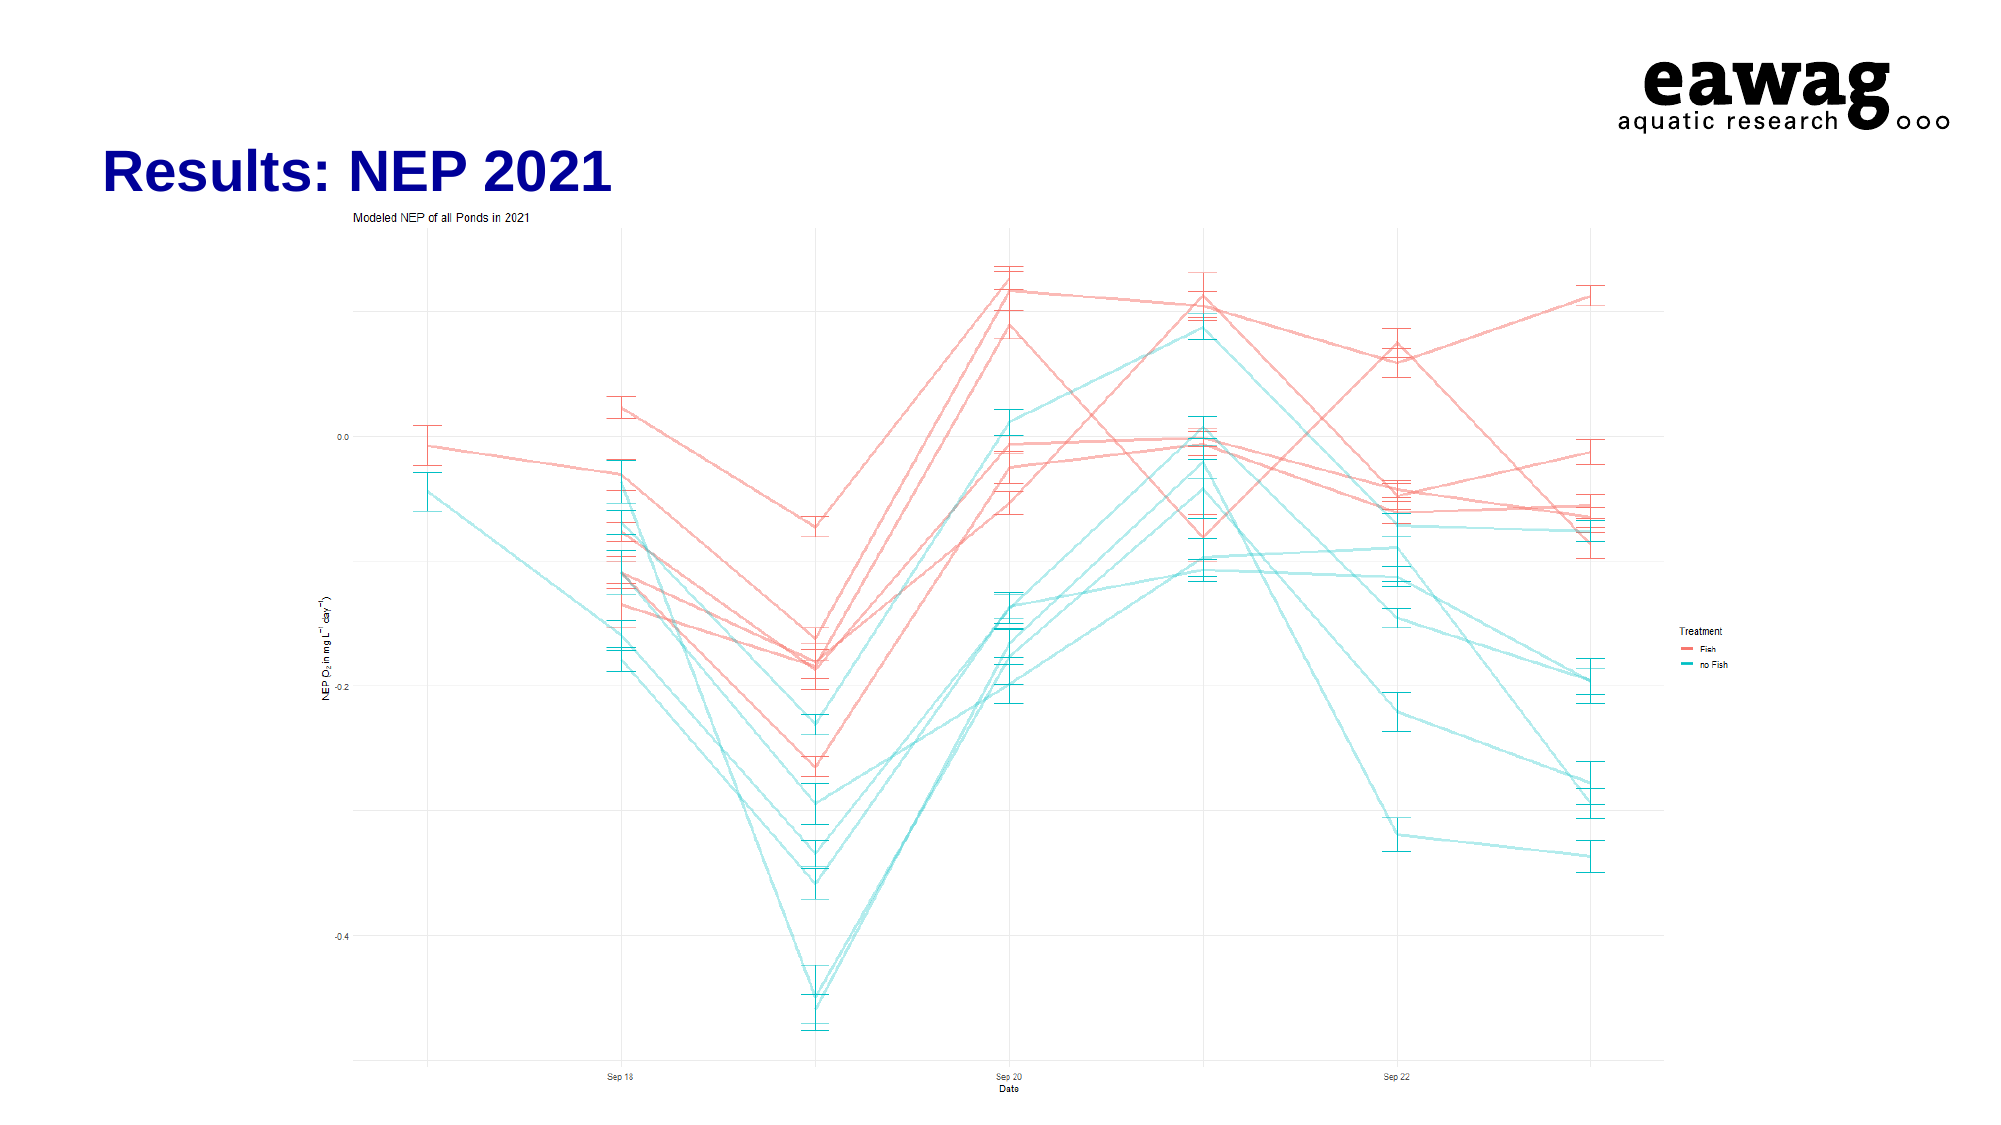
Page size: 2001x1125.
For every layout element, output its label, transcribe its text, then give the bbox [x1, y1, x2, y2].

title Results: NEP 2021 [102, 141, 1945, 207]
picture [311, 206, 1737, 1098]
